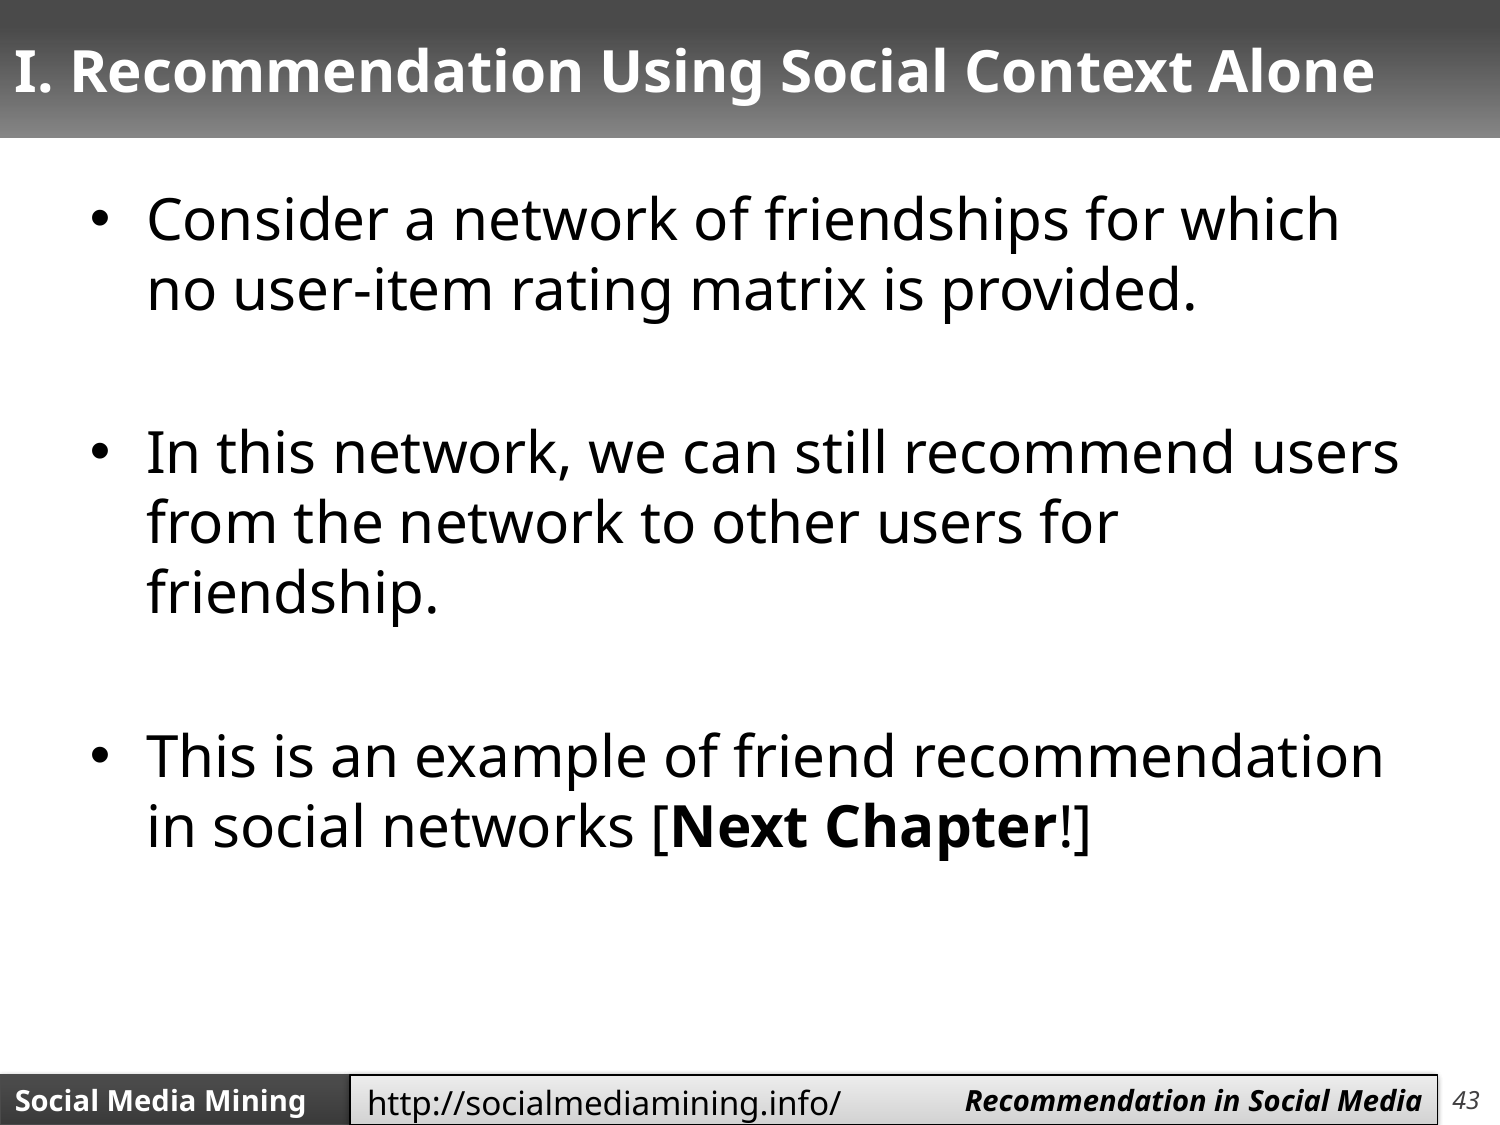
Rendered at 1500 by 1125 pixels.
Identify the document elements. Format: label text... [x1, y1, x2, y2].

title I. Recommendation Using Social Context Alone [0, 0, 1500, 138]
list Consider a network of friendships for which no user-item rating matrix is provided. In this network, we can still recommend users from the network to other users for friendship. This is an example of friend recommendation in social networks [Next Chapter!] [75, 174, 1425, 1048]
